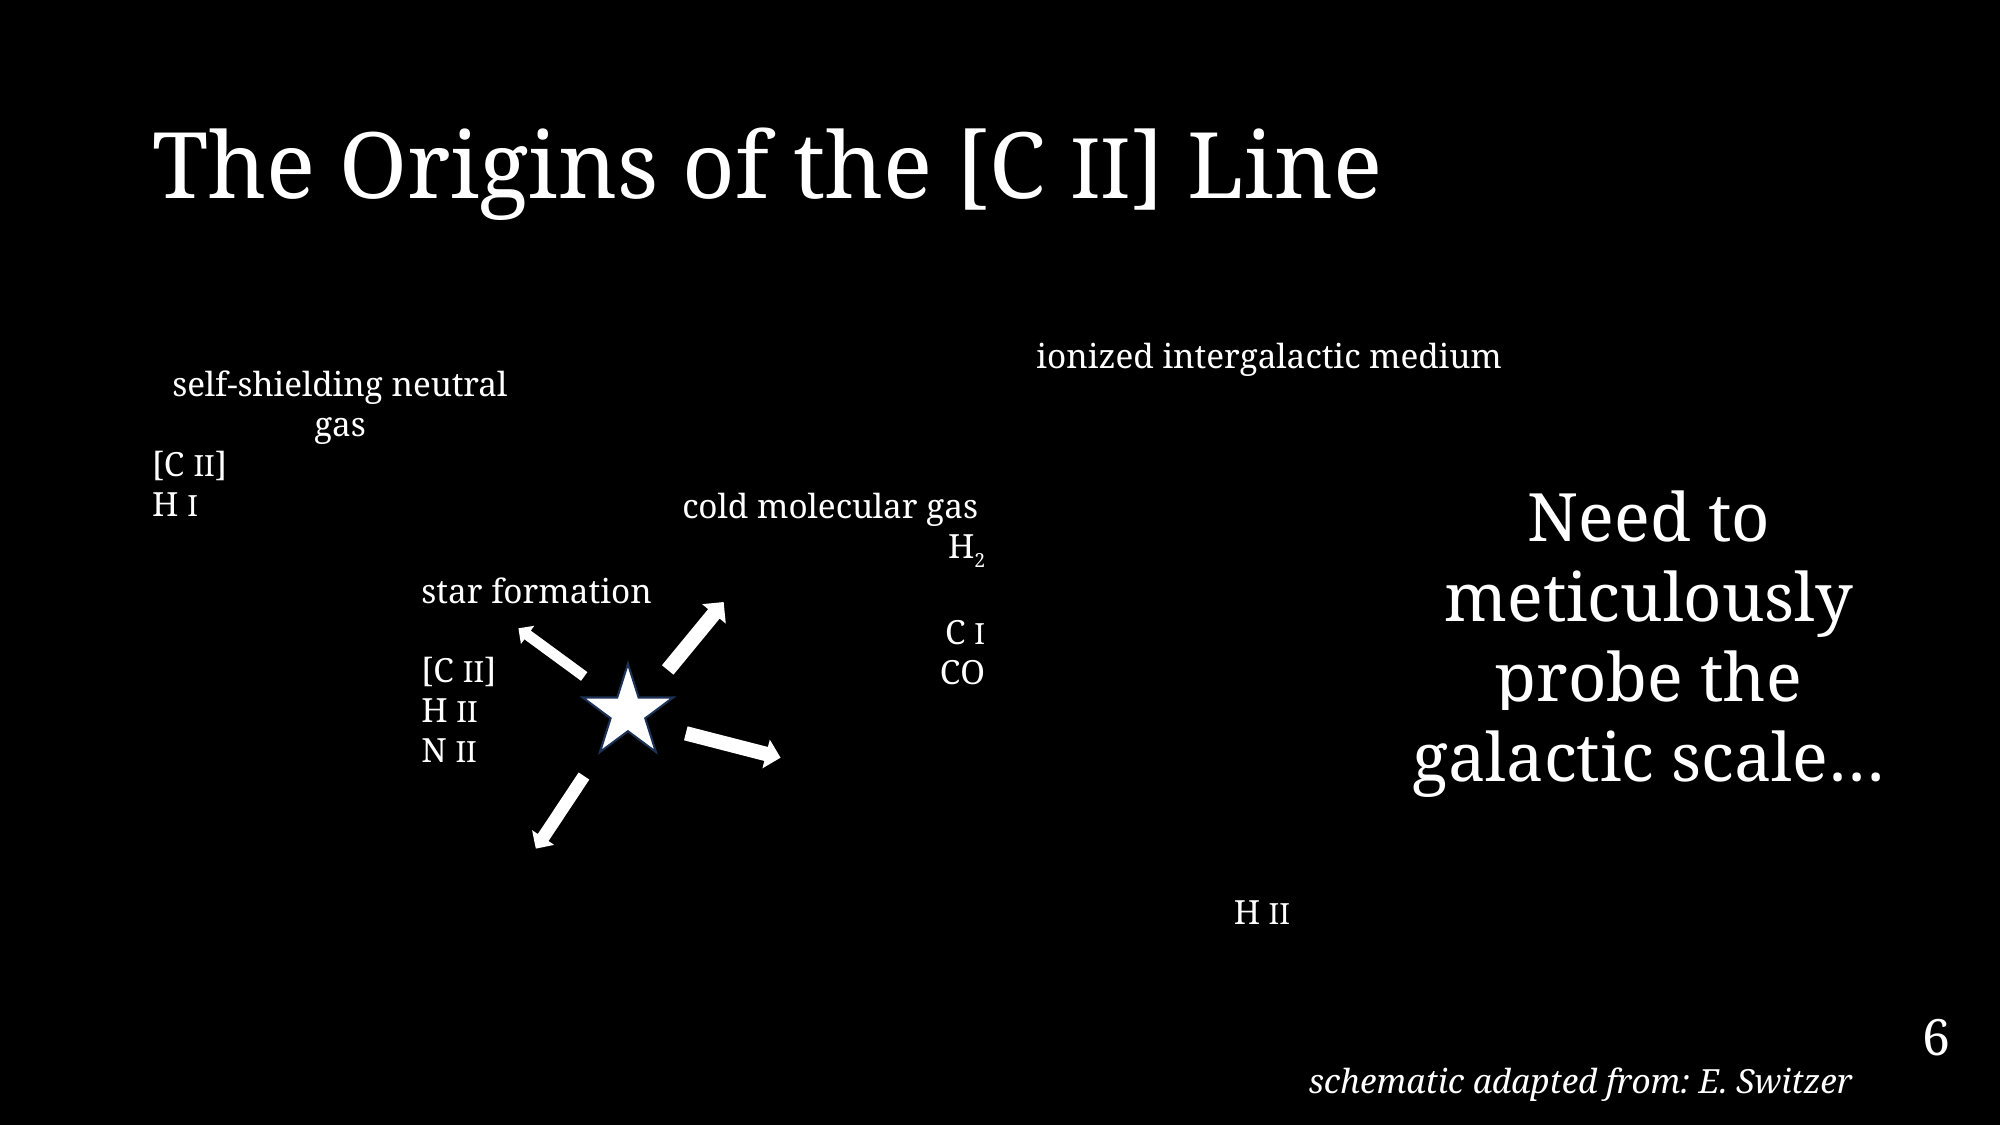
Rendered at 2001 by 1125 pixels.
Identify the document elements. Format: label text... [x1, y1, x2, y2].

text_box cold molecular gas H2 C I CO [660, 478, 1000, 699]
text_box [532, 772, 590, 849]
text_box [661, 602, 726, 675]
text_box self-shielding neutral gas [C II] H I [137, 355, 543, 531]
text_box [684, 726, 781, 769]
text_box H II [1218, 883, 1321, 978]
text_box schematic adapted from: E. Switzer [1287, 1053, 1875, 1108]
text_box [579, 660, 677, 755]
text_box ionized intergalactic medium [1012, 328, 1527, 383]
text_box star formation [C II] H II N II [406, 562, 699, 777]
text_box [518, 625, 588, 681]
text_box Need to meticulously probe the galactic scale… [1392, 467, 1907, 802]
text_box 6 [1908, 998, 1959, 1074]
title The Origins of the [C II] Line [137, 59, 1863, 278]
